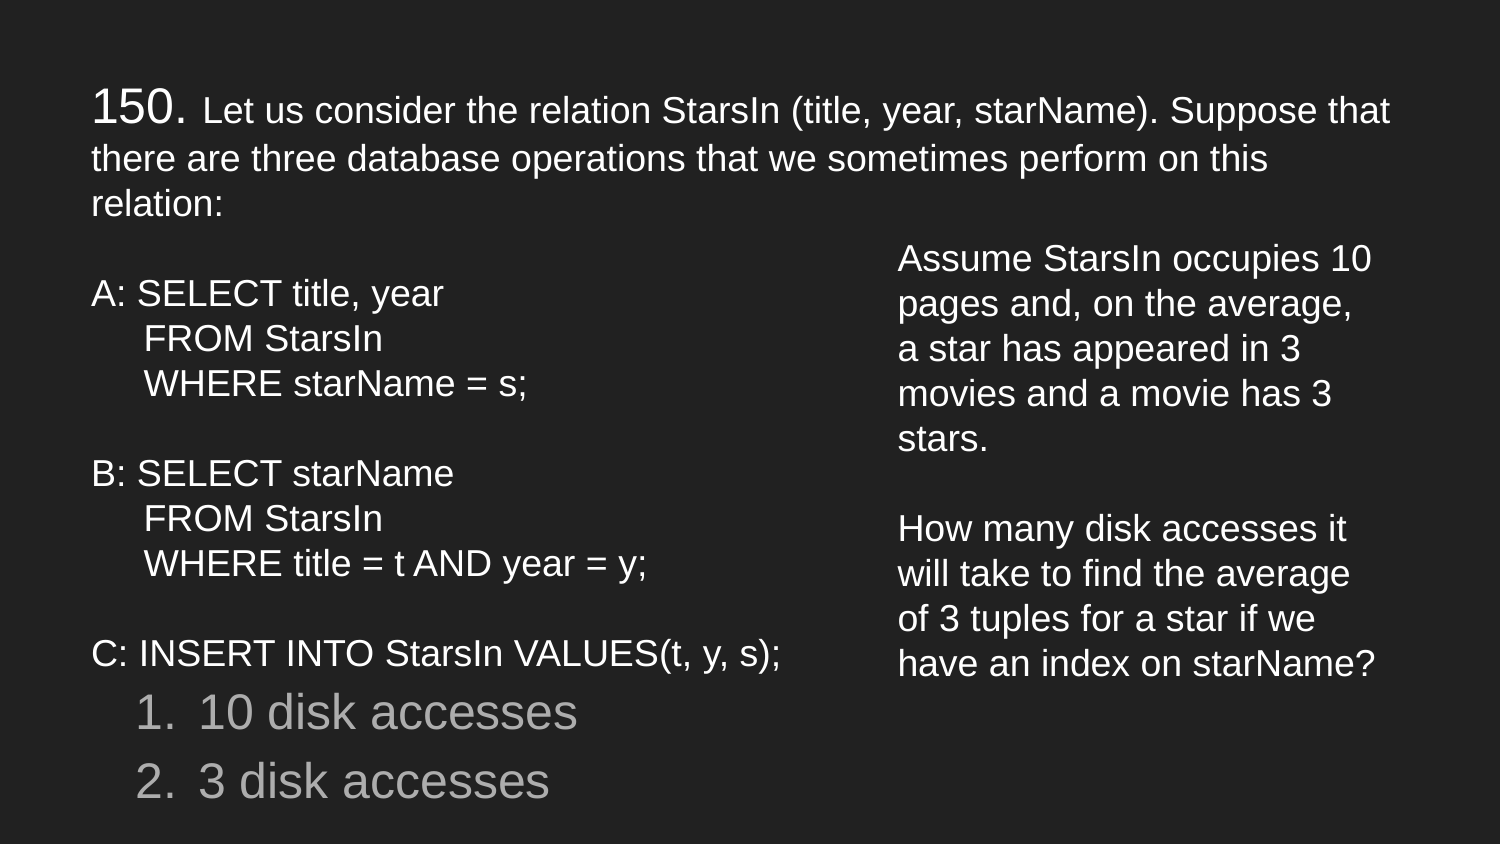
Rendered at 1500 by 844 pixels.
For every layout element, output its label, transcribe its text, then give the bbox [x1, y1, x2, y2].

list 10 disk accesses 3 disk accesses [108, 655, 1392, 812]
title 150. Let us consider the relation StarsIn (title, year, starName). Suppose that there are three database operations that we sometimes perform on this relation: A: SELECT title, year FROM StarsIn WHERE starName = s; B: SELECT starName FROM StarsIn WHERE title = t AND year = y; C: INSERT INTO StarsIn VALUES(t, y, s); [76, 58, 1411, 196]
text_box Assume StarsIn occupies 10 pages and, on the average, a star has appeared in 3 movies and a movie has 3 stars. How many disk accesses it will take to find the average of 3 tuples for a star if we have an index on starName? [882, 219, 1392, 655]
